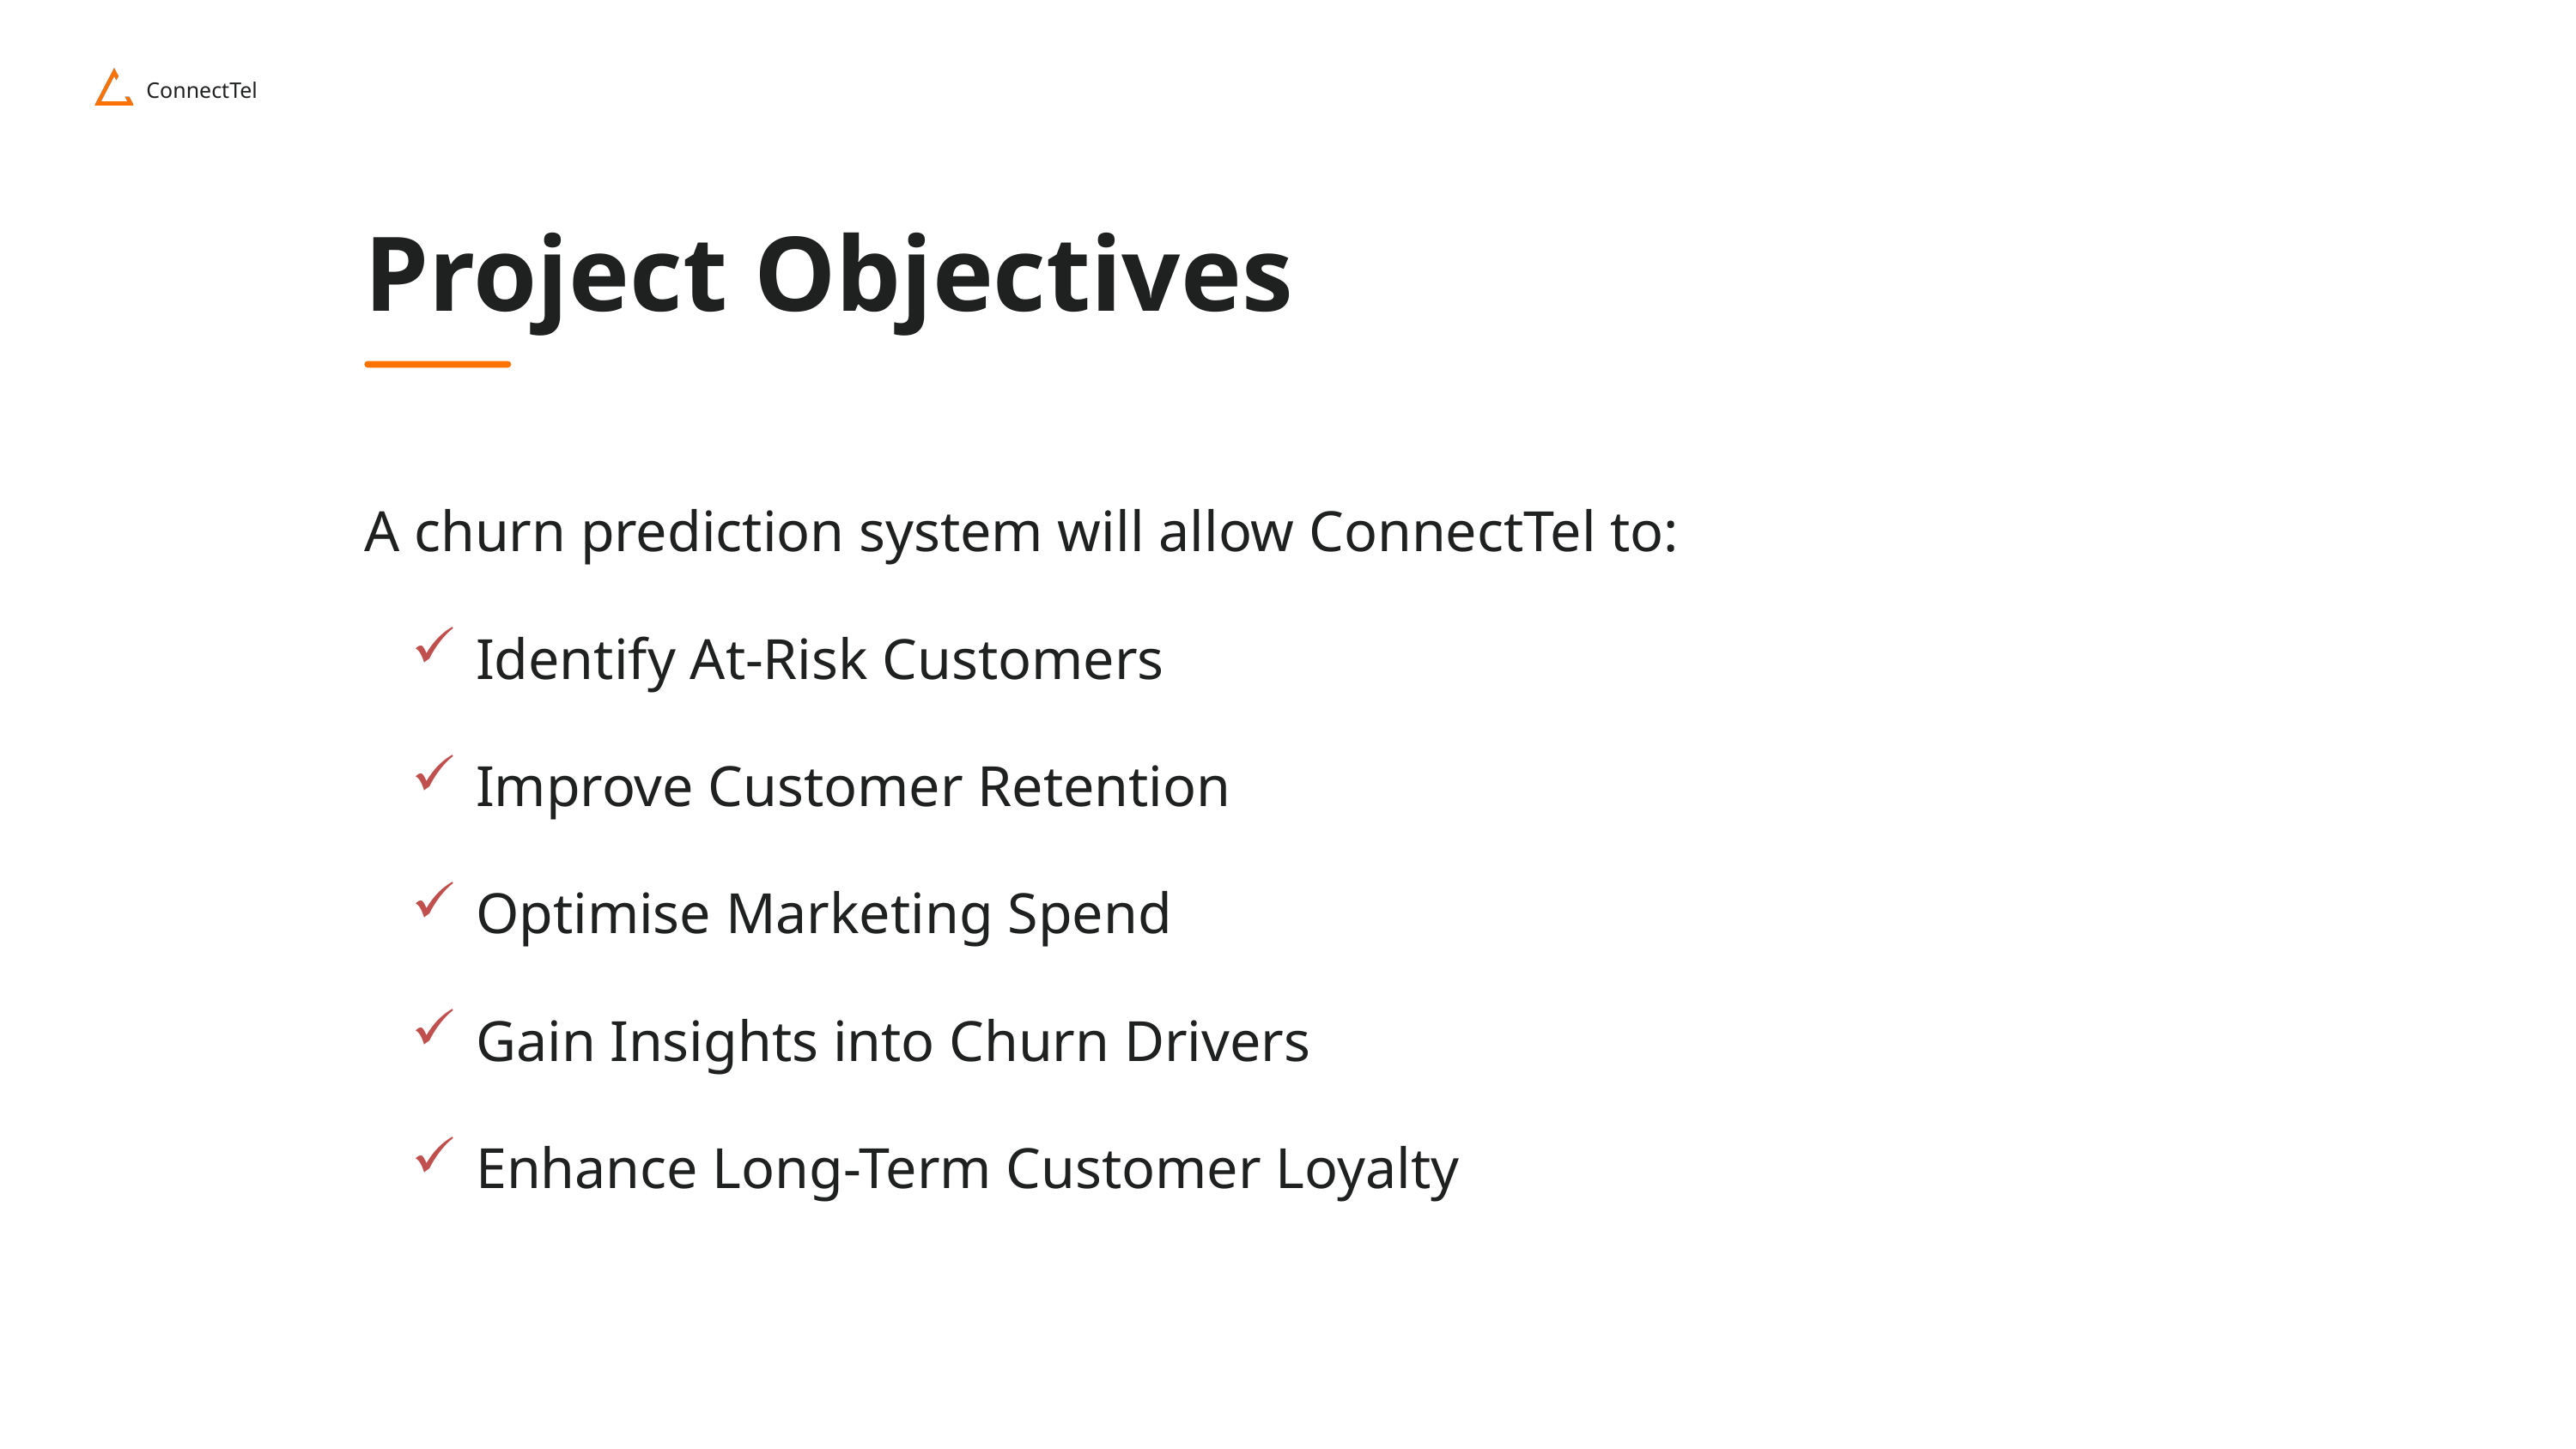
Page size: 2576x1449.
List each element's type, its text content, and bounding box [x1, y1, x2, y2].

text_box Project Objectives [364, 210, 1641, 329]
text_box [364, 361, 512, 368]
text_box ConnectTel [146, 72, 365, 103]
text_box A churn prediction system will allow ConnectTel to: Identify At-Risk Customers Improve Customer Retention Optimise Marketing Spend Gain Insights into Churn Drivers Enhance Long-Term Customer Loyalty [364, 329, 2040, 1276]
text_box [94, 68, 134, 106]
